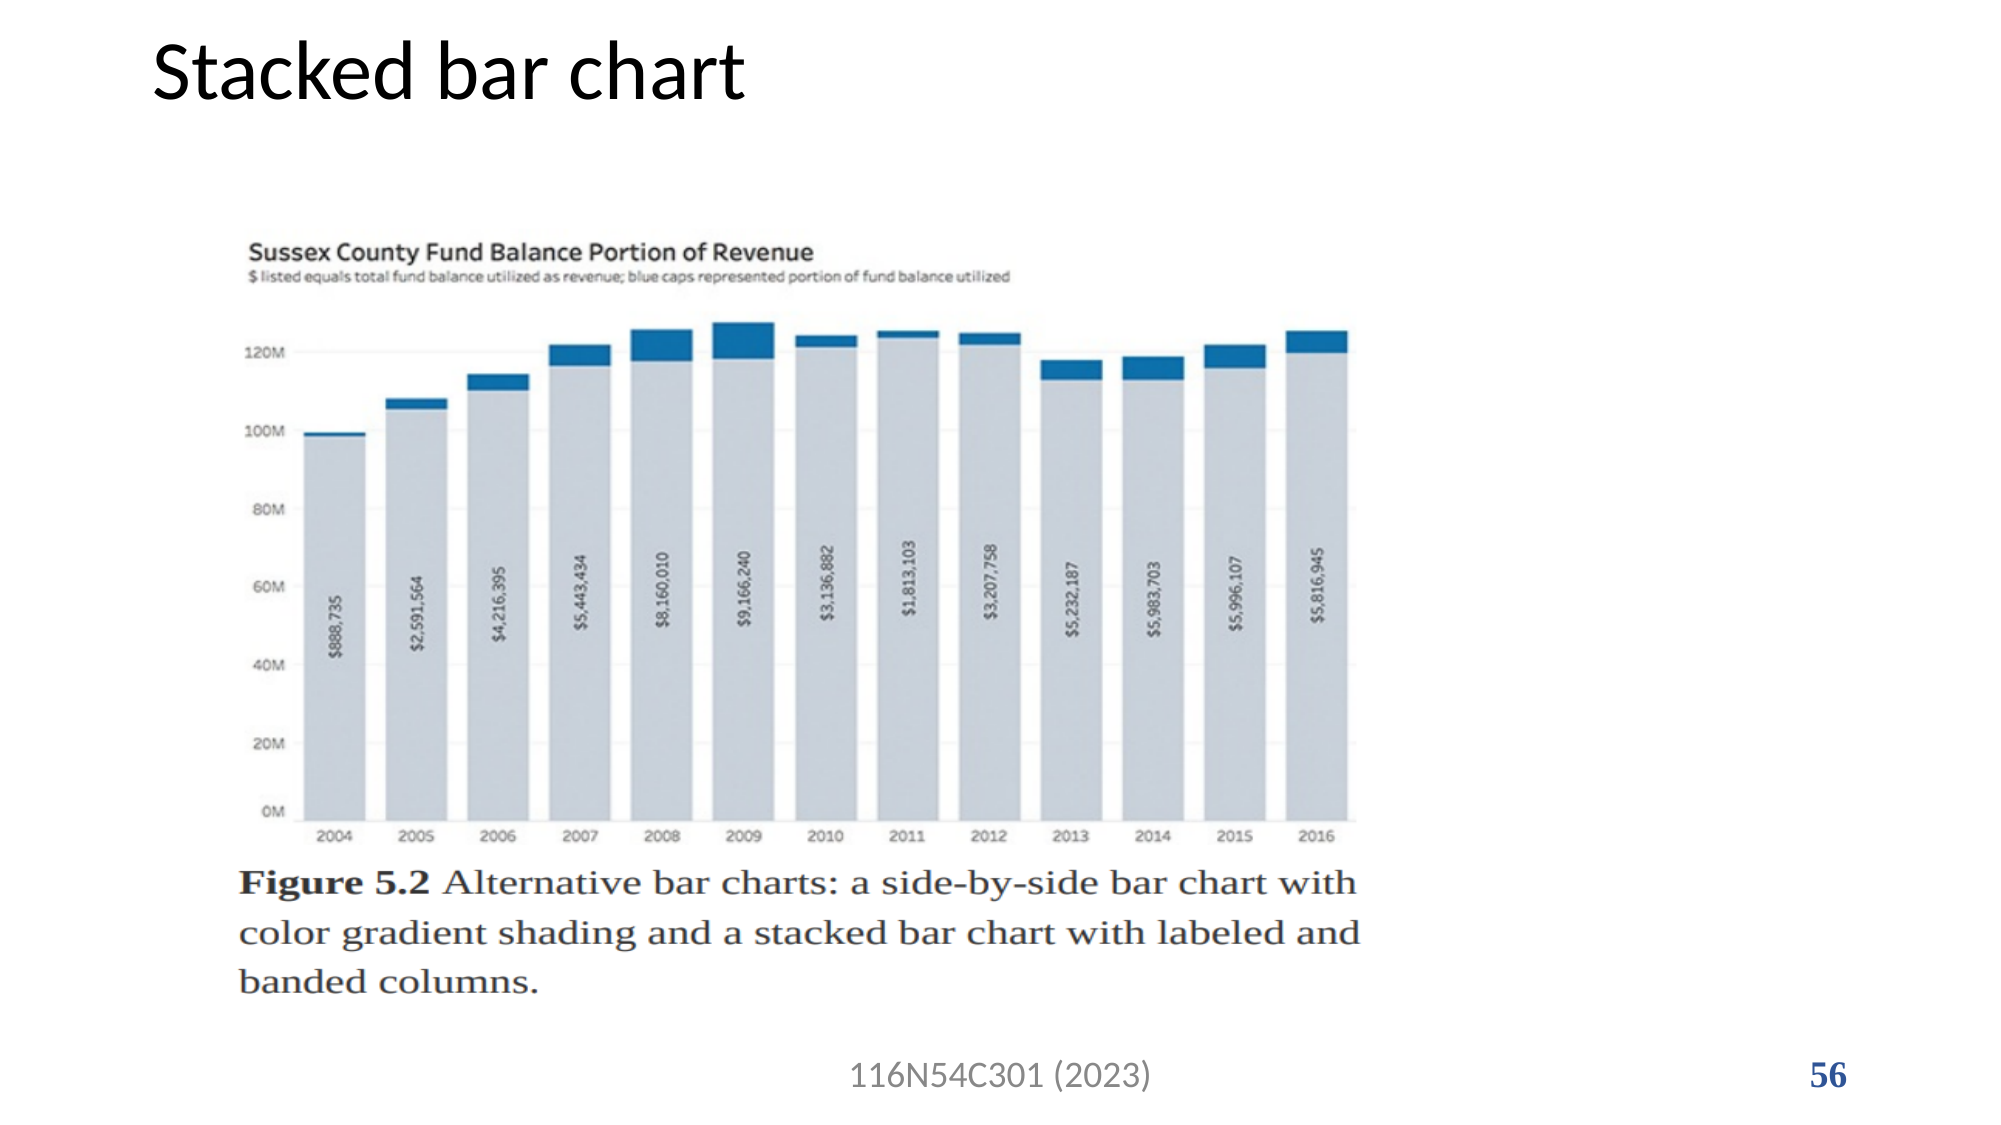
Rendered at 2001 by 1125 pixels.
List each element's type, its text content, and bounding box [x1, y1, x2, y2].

slide_number 56 [1412, 1042, 1863, 1103]
title Stacked bar chart [137, 19, 1863, 126]
footer 116N54C301 (2023) [662, 1042, 1338, 1103]
picture [208, 223, 1403, 1000]
